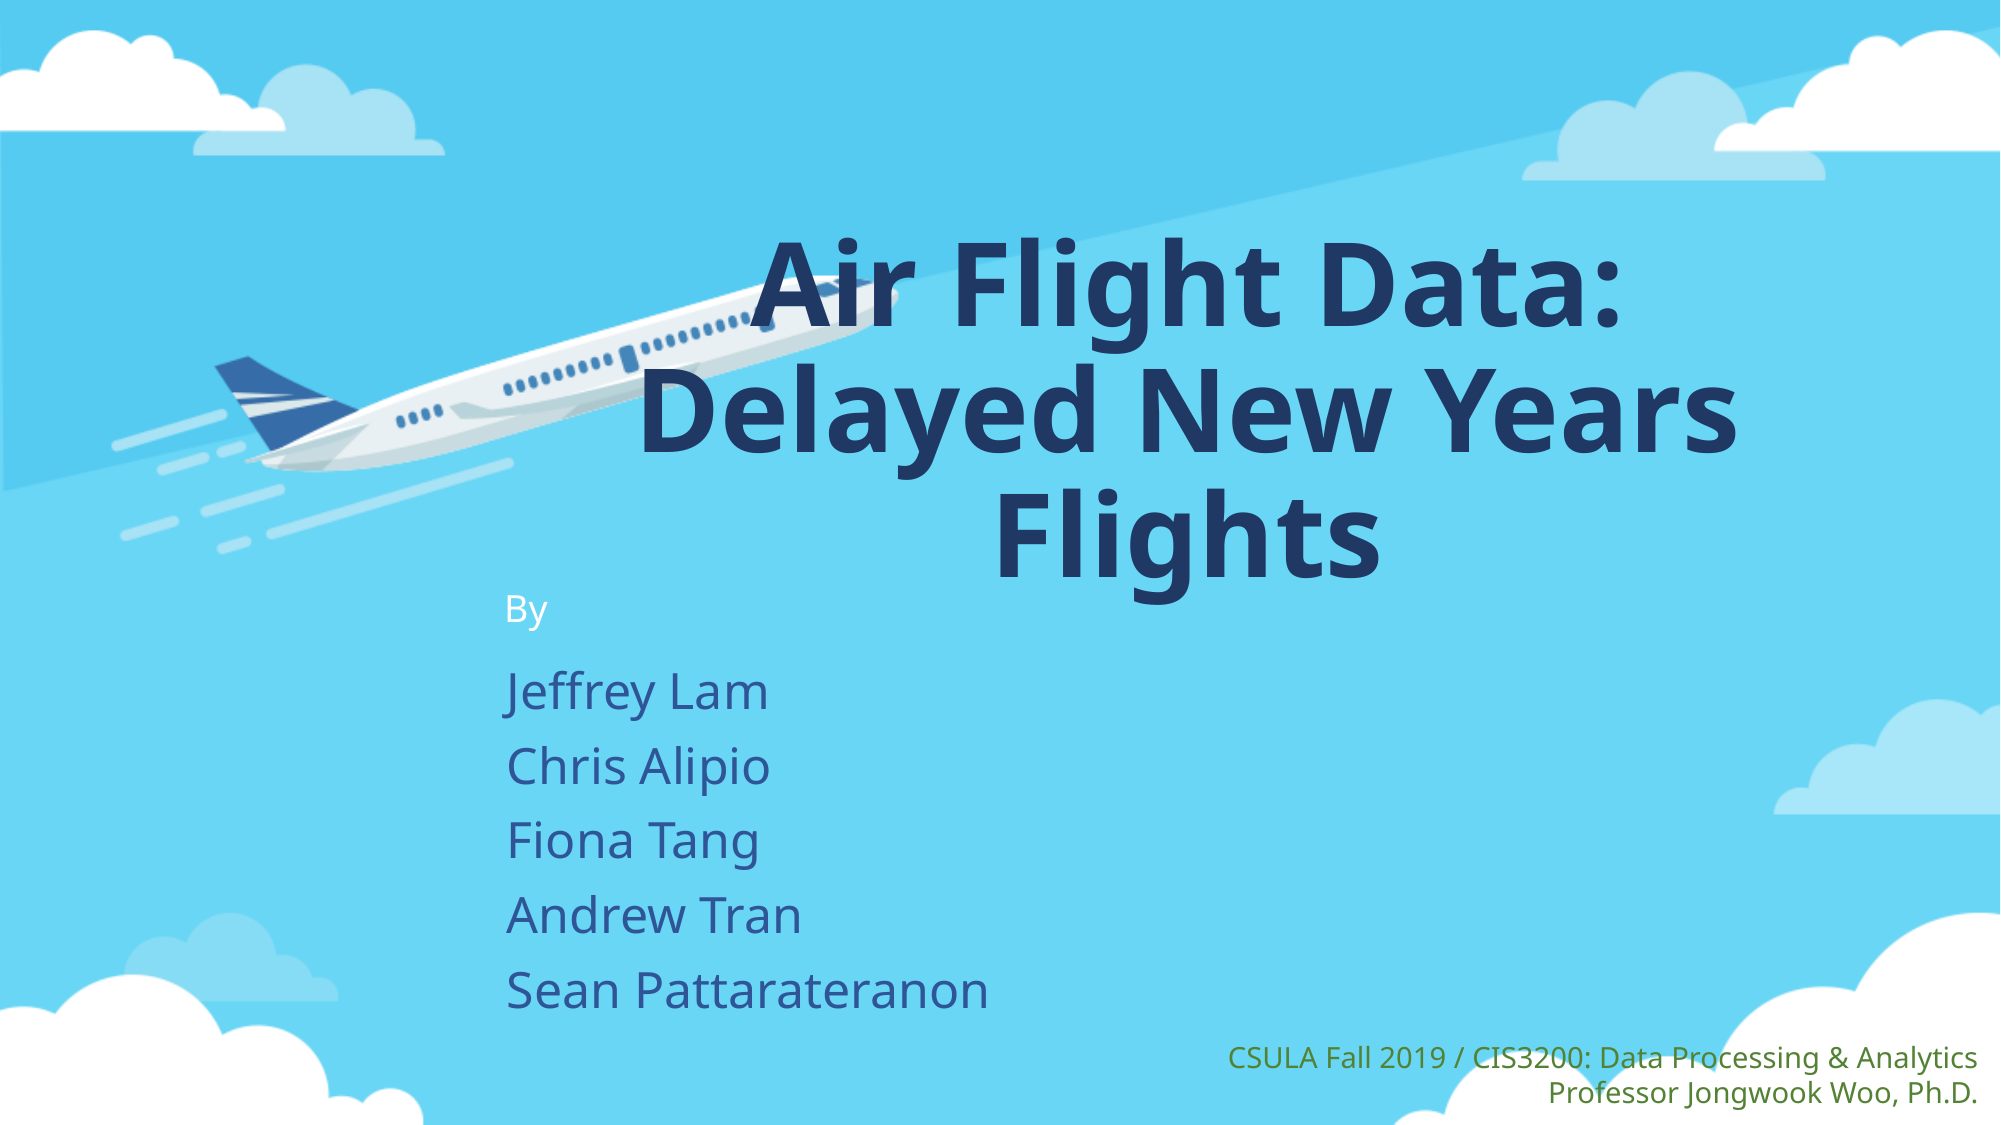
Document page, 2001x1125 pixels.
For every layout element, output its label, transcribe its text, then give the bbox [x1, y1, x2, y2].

subtitle By [451, 583, 602, 692]
title Air Flight Data: Delayed New Years Flights [481, 218, 1894, 611]
text_box Jeffrey Lam Chris Alipio Fiona Tang Andrew Tran Sean Pattarateranon [491, 658, 1503, 1067]
text_box CSULA Fall 2019 / CIS3200: Data Processing & Analytics Professor Jongwook Woo, Ph.D. [984, 1032, 1994, 1118]
picture [0, 0, 2001, 1125]
